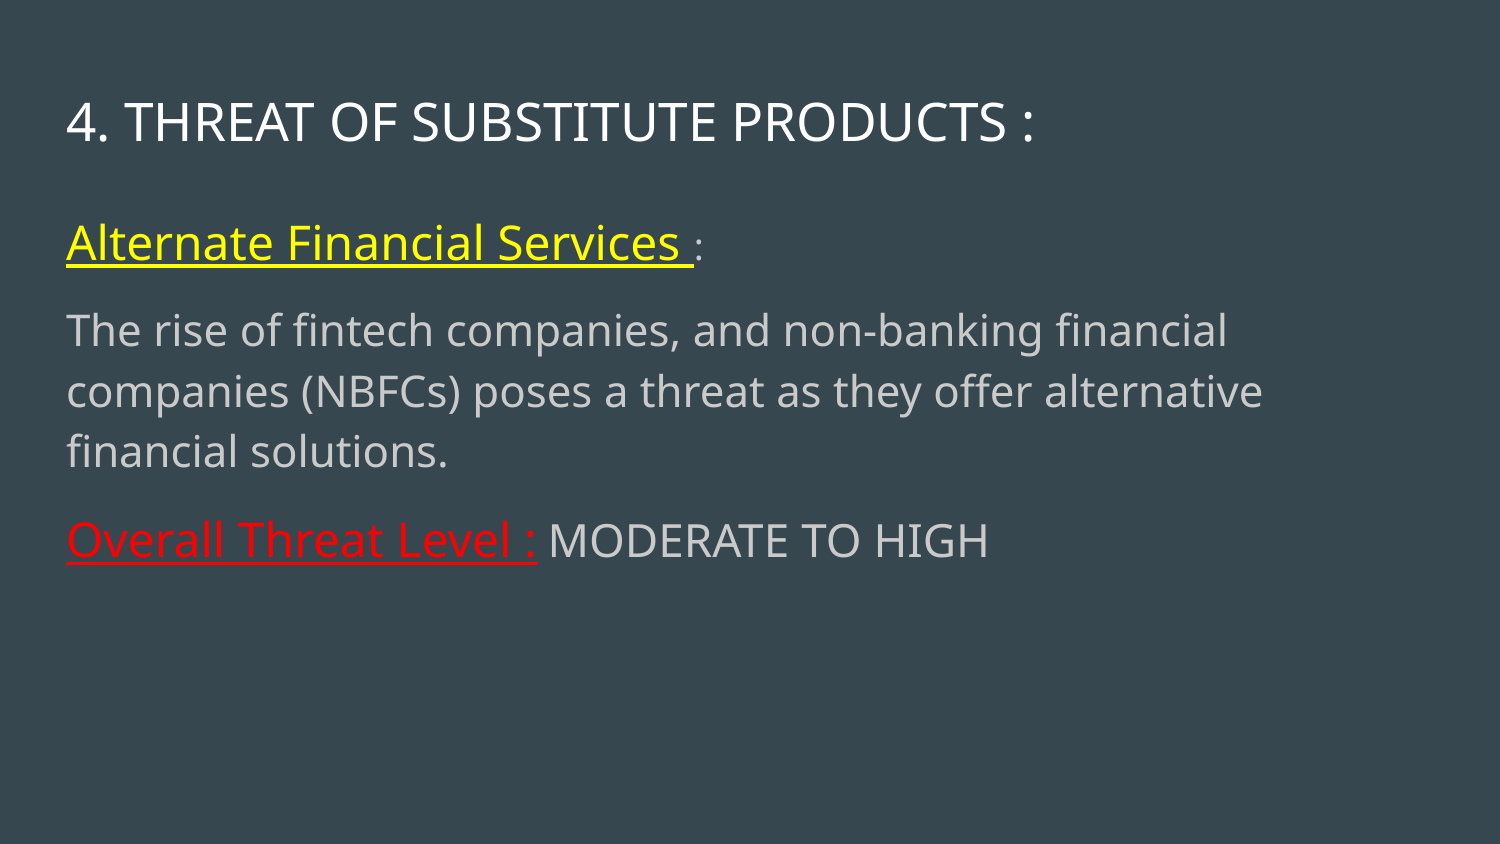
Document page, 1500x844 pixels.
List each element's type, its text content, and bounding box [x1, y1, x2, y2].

list Alternate Financial Services : The rise of fintech companies, and non-banking financial companies (NBFCs) poses a threat as they offer alternative financial solutions. Overall Threat Level : MODERATE TO HIGH [51, 189, 1449, 750]
title 4. THREAT OF SUBSTITUTE PRODUCTS : [51, 72, 1449, 167]
